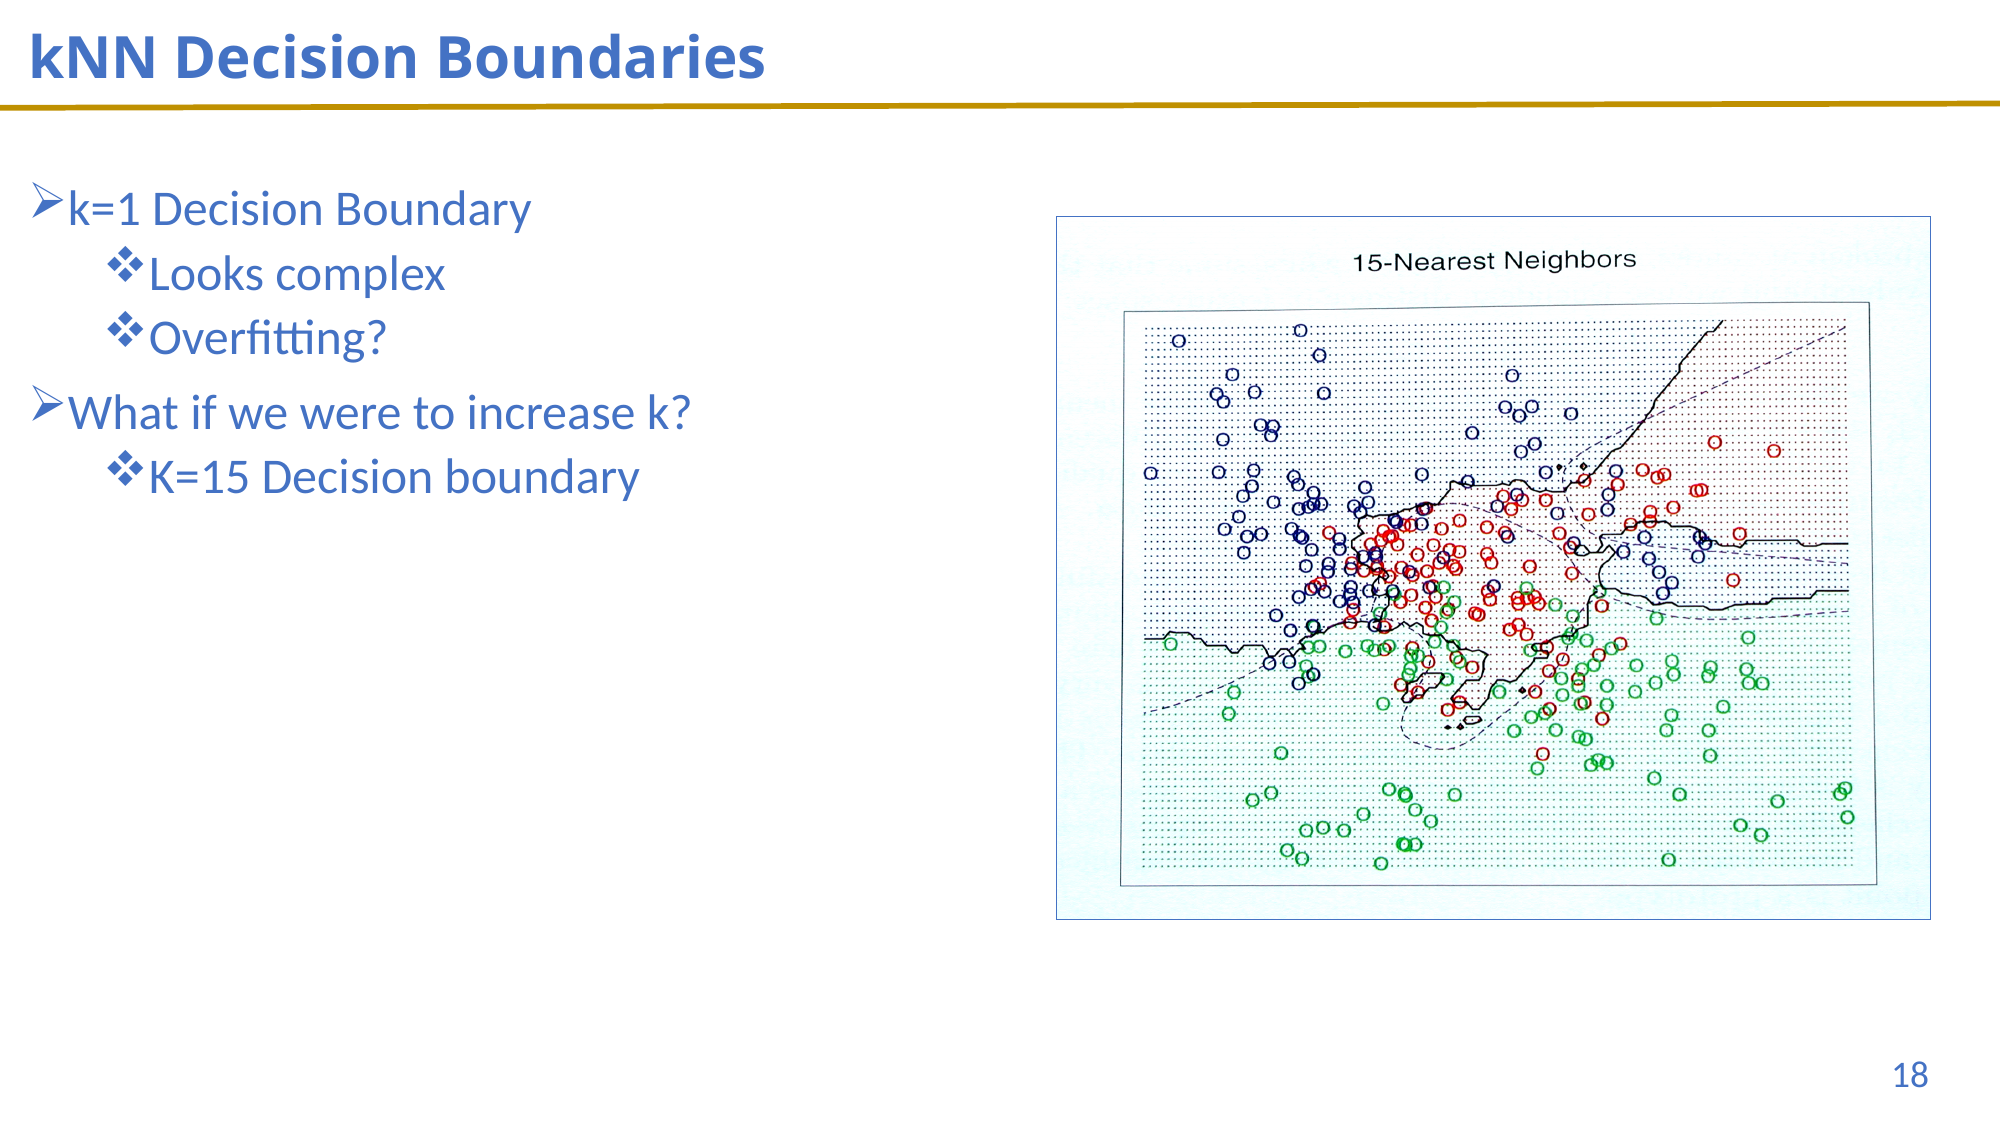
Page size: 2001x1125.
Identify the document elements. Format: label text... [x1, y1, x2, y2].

list k=1 Decision Boundary Looks complex Overfitting? What if we were to increase k? K=15 Decision boundary [13, 175, 1002, 889]
slide_number 18 [1493, 1042, 1944, 1103]
title kNN Decision Boundaries [13, 0, 1739, 120]
picture [1056, 216, 1931, 920]
